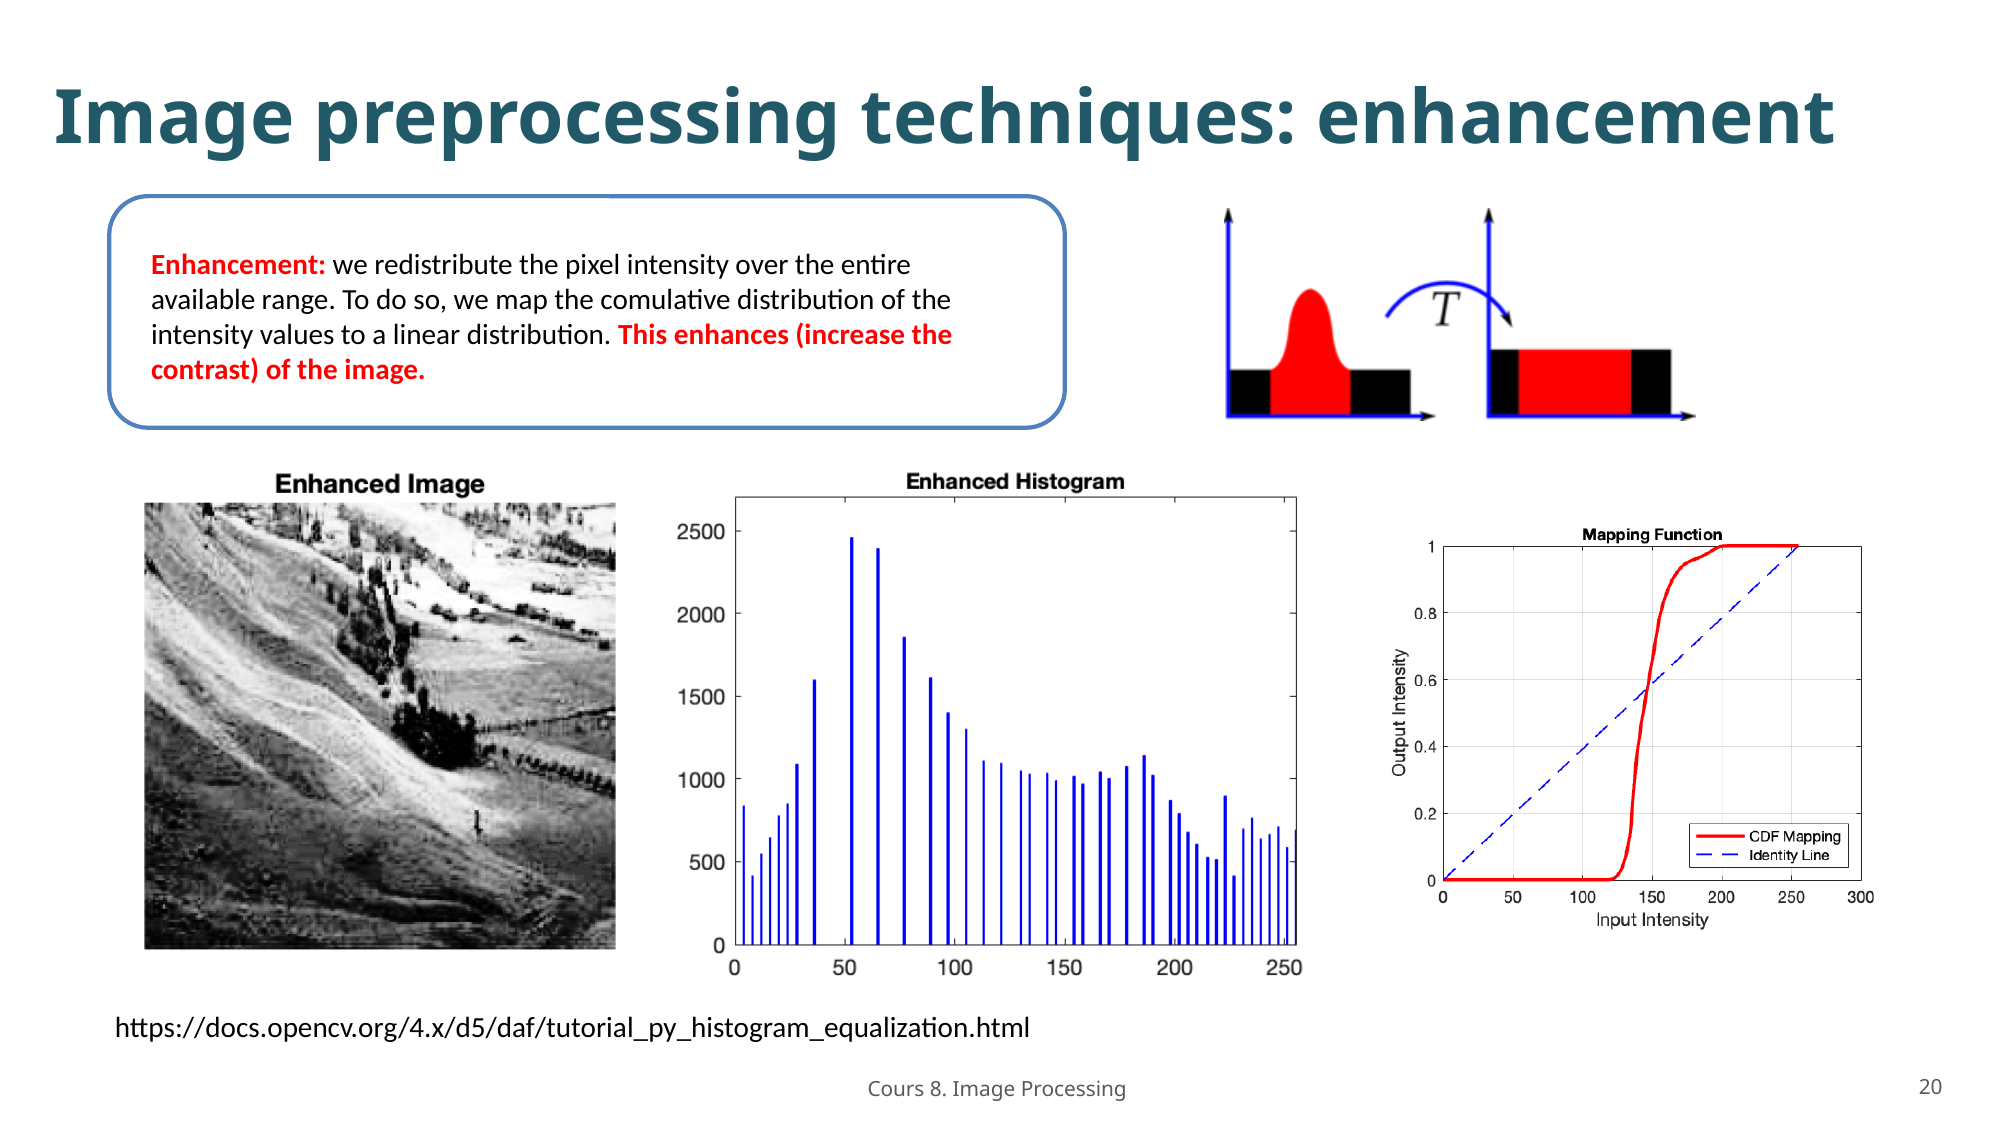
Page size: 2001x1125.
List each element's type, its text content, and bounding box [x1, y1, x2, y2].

footer Cours 8. Image Processing [680, 1069, 1314, 1106]
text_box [108, 195, 1066, 466]
picture [93, 455, 1360, 996]
picture [1383, 519, 1913, 932]
slide_number 20 [1490, 1069, 1958, 1106]
text_box https://docs.opencv.org/4.x/d5/daf/tutorial_py_histogram_equalization.html [100, 1004, 1047, 1051]
title Image preprocessing techniques: enhancement [39, 30, 1955, 197]
picture [1224, 208, 1696, 421]
